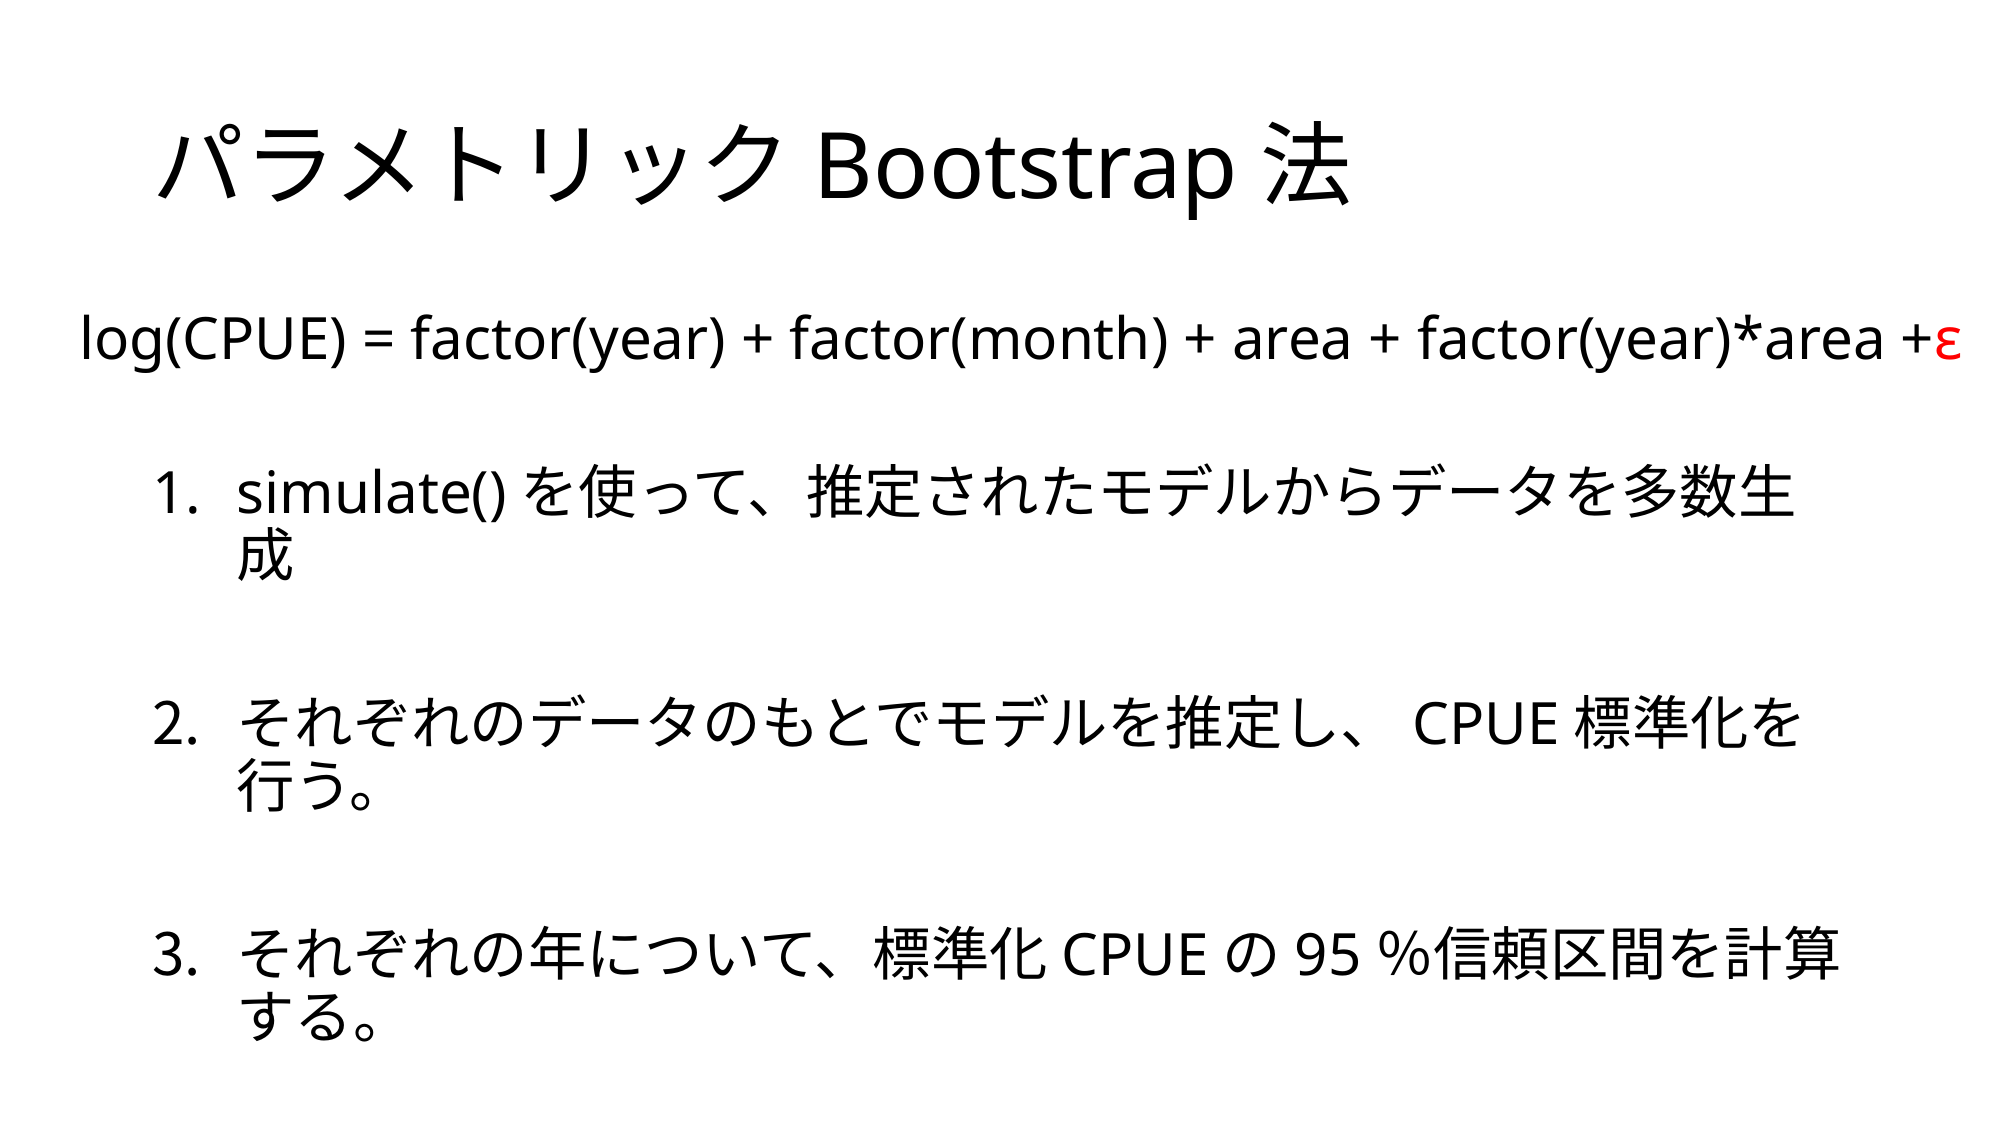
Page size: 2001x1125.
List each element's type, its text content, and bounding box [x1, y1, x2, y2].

title パラメトリックBootstrap法 [137, 59, 1863, 278]
list simulate()を使って、推定されたモデルからデータを多数生成 それぞれのデータのもとでモデルを推定し、CPUE標準化を行う。 それぞれの年について、標準化CPUEの95％信頼区間を計算する。 [137, 456, 1863, 1125]
text_box log(CPUE) = factor(year) + factor(month) + area + factor(year)*area +ε [64, 293, 1978, 379]
